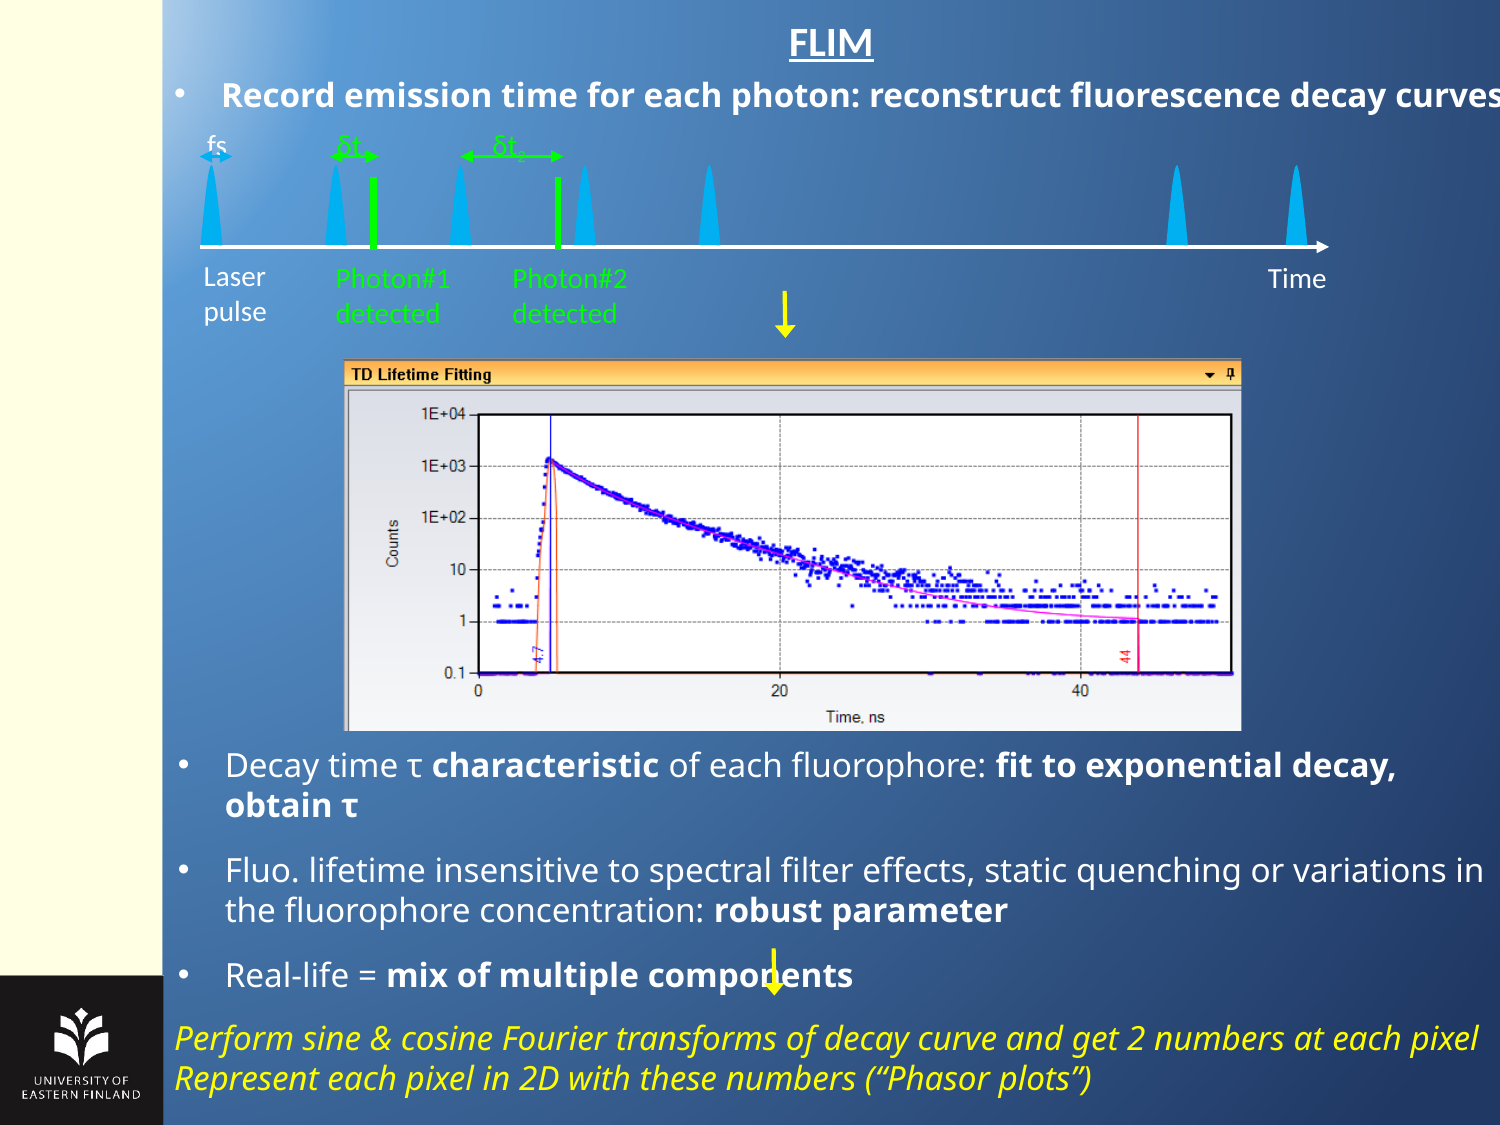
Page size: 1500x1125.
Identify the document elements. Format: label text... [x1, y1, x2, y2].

text_box Decay time τ characteristic of each fluorophore: fit to exponential decay, obtain τ Fluo. lifetime insensitive to spectral filter effects, static quenching or variations in the fluorophore concentration: robust parameter Real-life = mix of multiple components [163, 736, 1500, 1002]
text_box Perform sine & cosine Fourier transforms of decay curve and get 2 numbers at each pixel Represent each pixel in 2D with these numbers (“Phasor plots”) [169, 1009, 1500, 1105]
picture [0, 0, 1500, 1125]
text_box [188, 118, 1359, 338]
text_box FLIM [163, 7, 1500, 66]
text_box Record emission time for each photon: reconstruct fluorescence decay curves [159, 66, 1500, 121]
